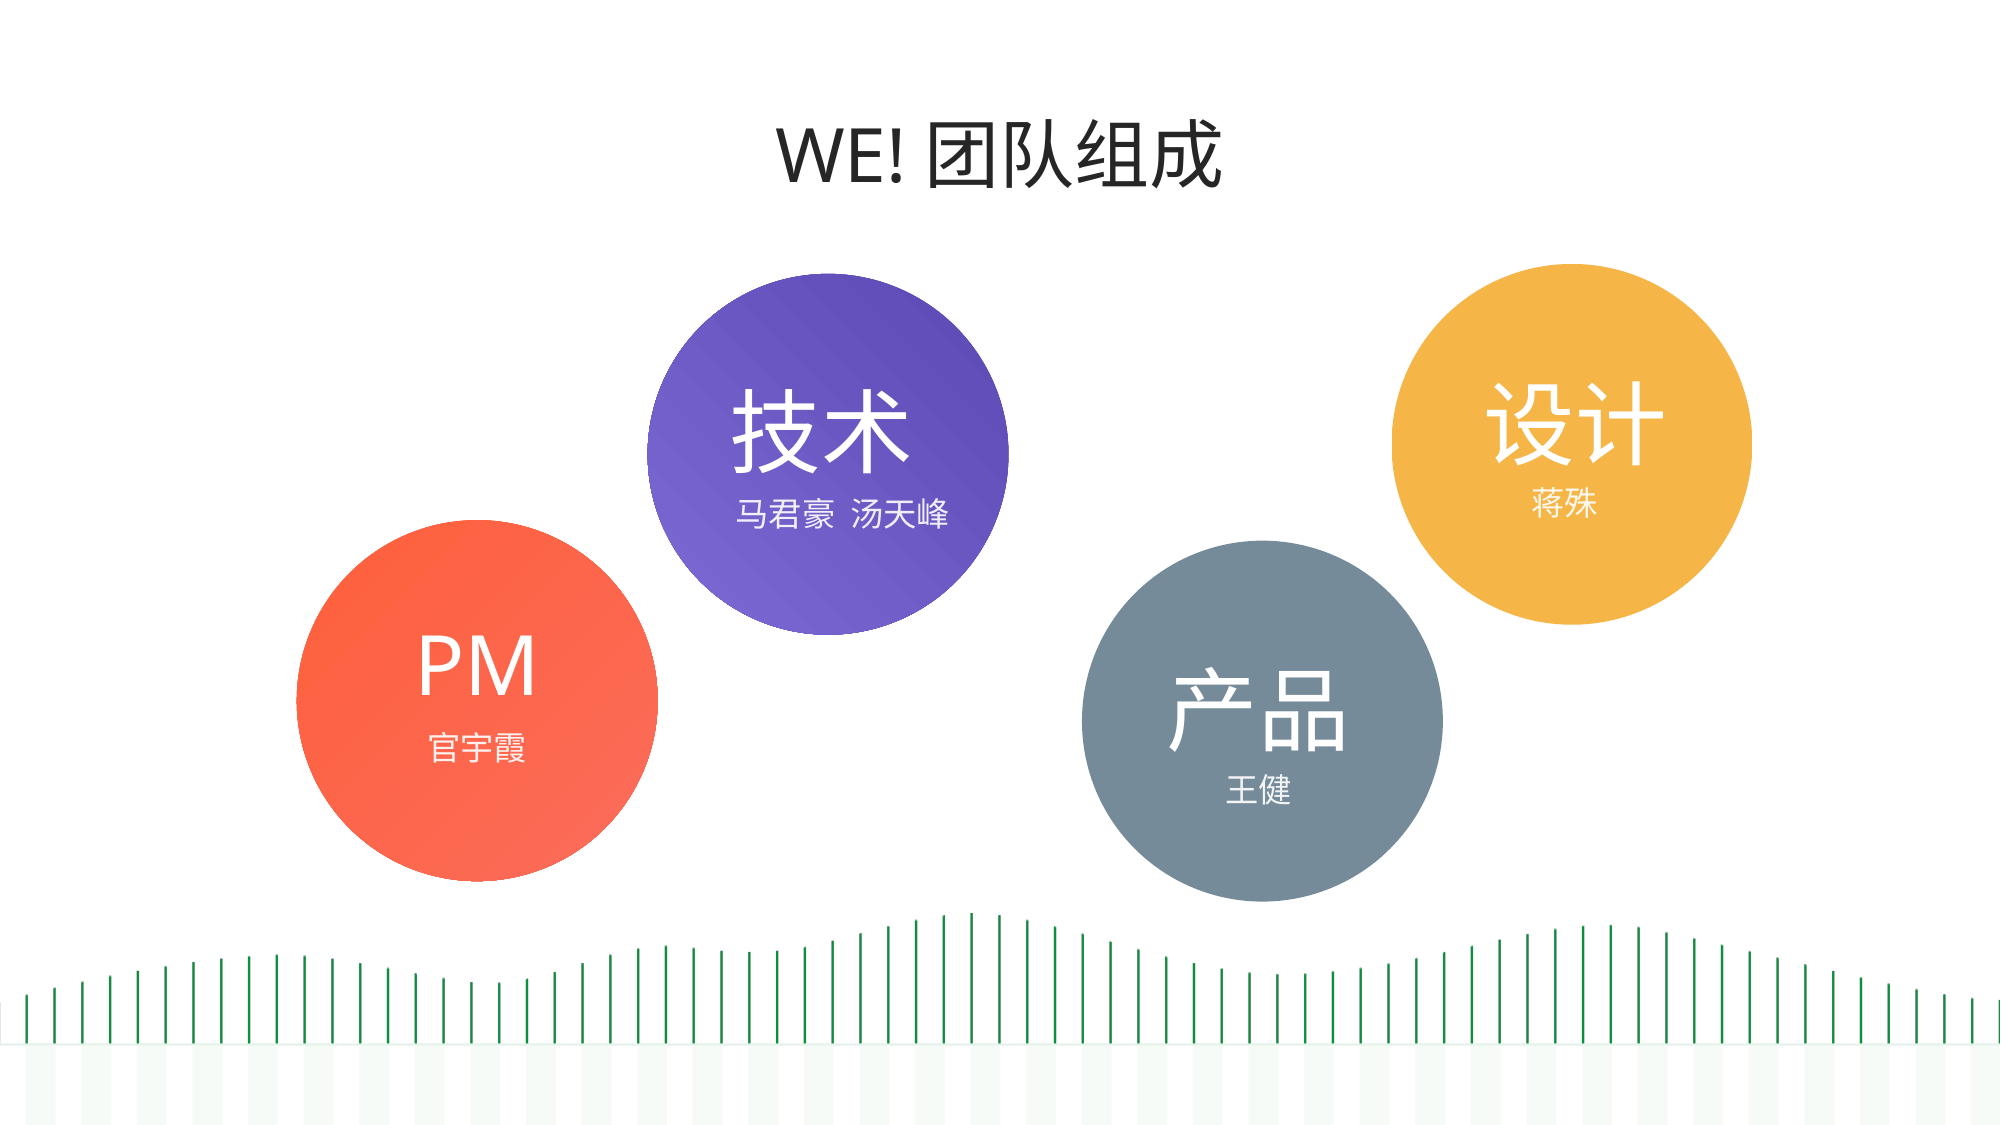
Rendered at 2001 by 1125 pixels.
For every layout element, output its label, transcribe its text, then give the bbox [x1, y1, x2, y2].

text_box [400, 604, 555, 776]
text_box [646, 272, 1010, 636]
text_box [1080, 539, 1444, 903]
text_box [1425, 359, 1684, 530]
picture [0, 913, 2000, 1125]
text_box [1150, 645, 1367, 818]
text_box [688, 367, 968, 541]
text_box [295, 519, 659, 883]
text_box [1390, 262, 1754, 626]
text_box WE!团队组成 [760, 99, 1240, 205]
